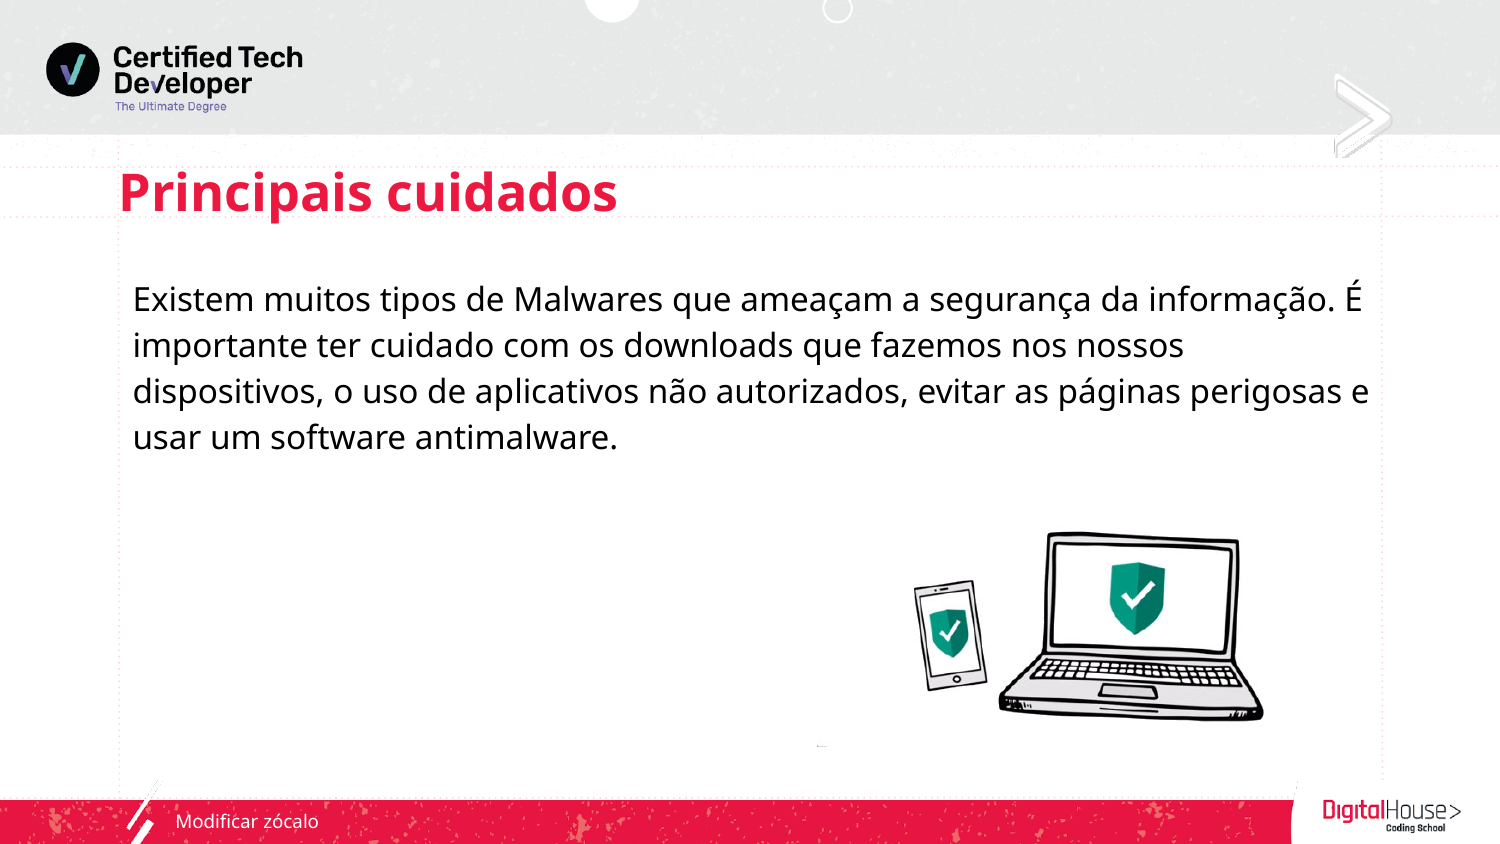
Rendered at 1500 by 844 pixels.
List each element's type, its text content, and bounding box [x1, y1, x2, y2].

title Principais cuidados [103, 143, 1382, 238]
picture [817, 451, 1297, 747]
picture [0, 0, 1500, 158]
text_box Existem muitos tipos de Malwares que ameaçam a segurança da informação. É importante ter cuidado com os downloads que fazemos nos nossos dispositivos, o uso de aplicativos não autorizados, evitar as páginas perigosas e usar um software antimalware. [117, 257, 1398, 417]
picture [0, 780, 1500, 844]
